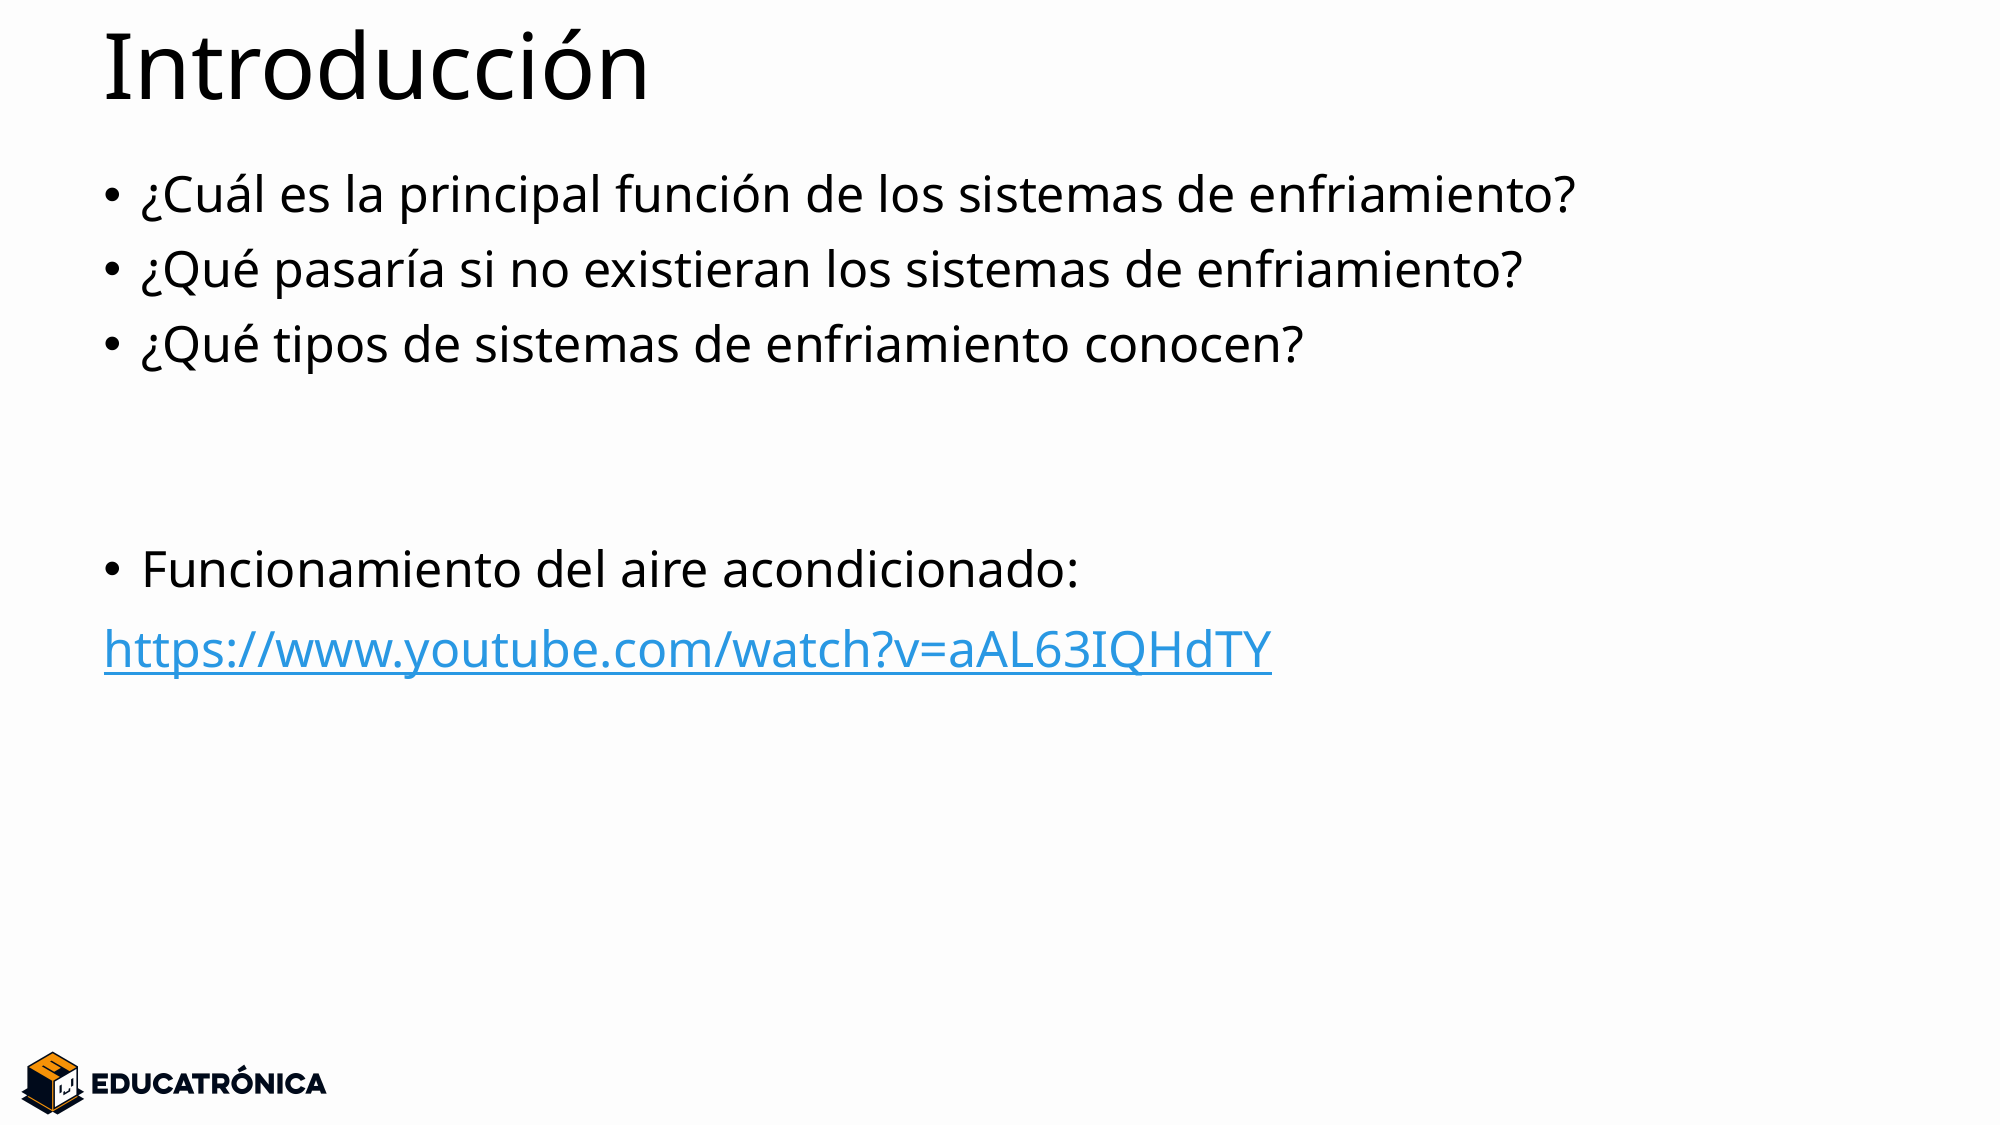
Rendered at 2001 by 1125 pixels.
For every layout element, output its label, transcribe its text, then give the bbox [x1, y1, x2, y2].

picture [19, 1048, 330, 1118]
list ¿Cuál es la principal función de los sistemas de enfriamiento? ¿Qué pasaría si no existieran los sistemas de enfriamiento? ¿Qué tipos de sistemas de enfriamiento conocen? Funcionamiento del aire acondicionado: https://www.youtube.com/watch?v=aAL63IQHdTY [88, 162, 1912, 1037]
title Introducción [88, 7, 1912, 133]
